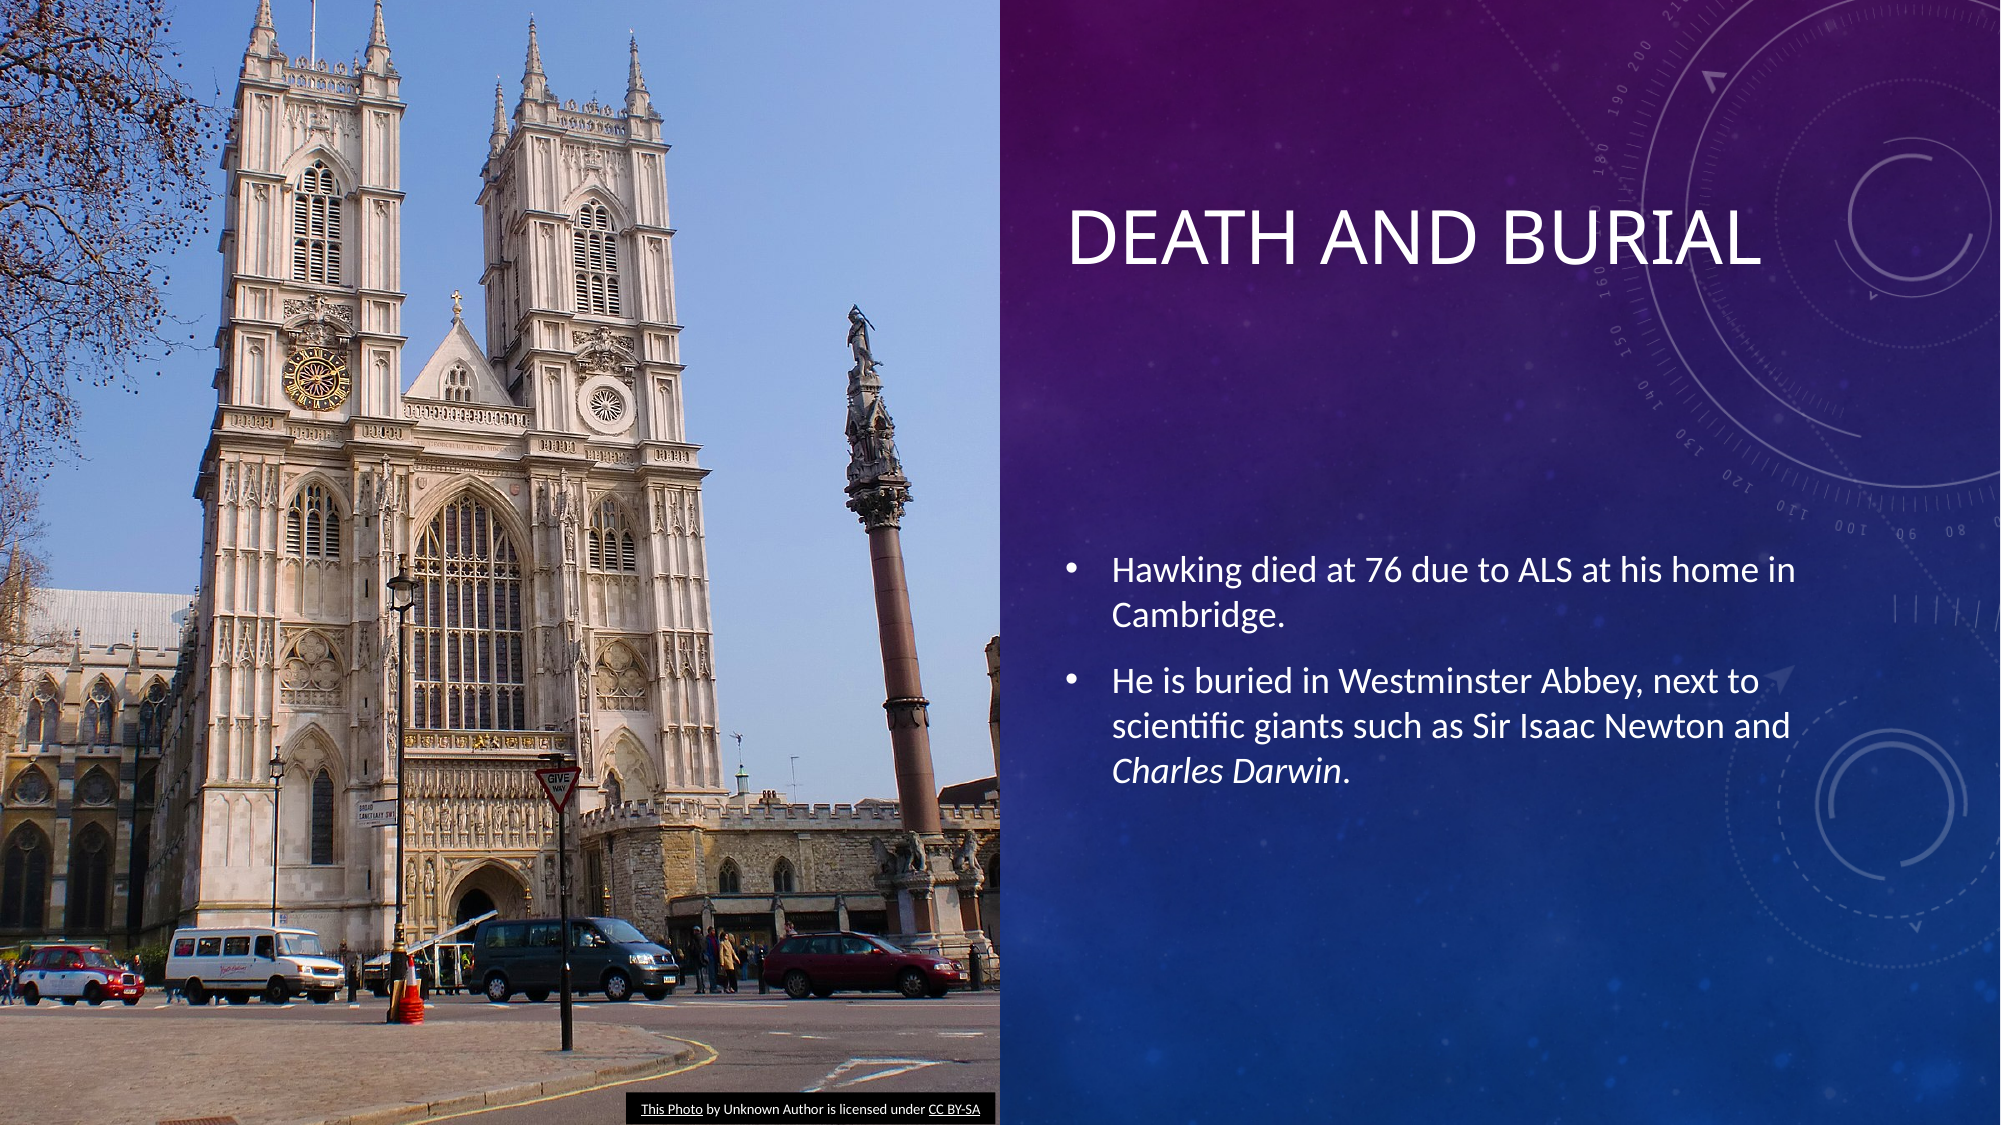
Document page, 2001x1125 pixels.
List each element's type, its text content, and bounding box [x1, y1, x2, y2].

title Death and Burial [1050, 99, 1895, 369]
list Hawking died at 76 due to ALS at his home in Cambridge. He is buried in Westminster Abbey, next to scientific giants such as Sir Isaac Newton and Charles Darwin. [1050, 369, 1895, 967]
picture [0, 0, 2001, 1125]
